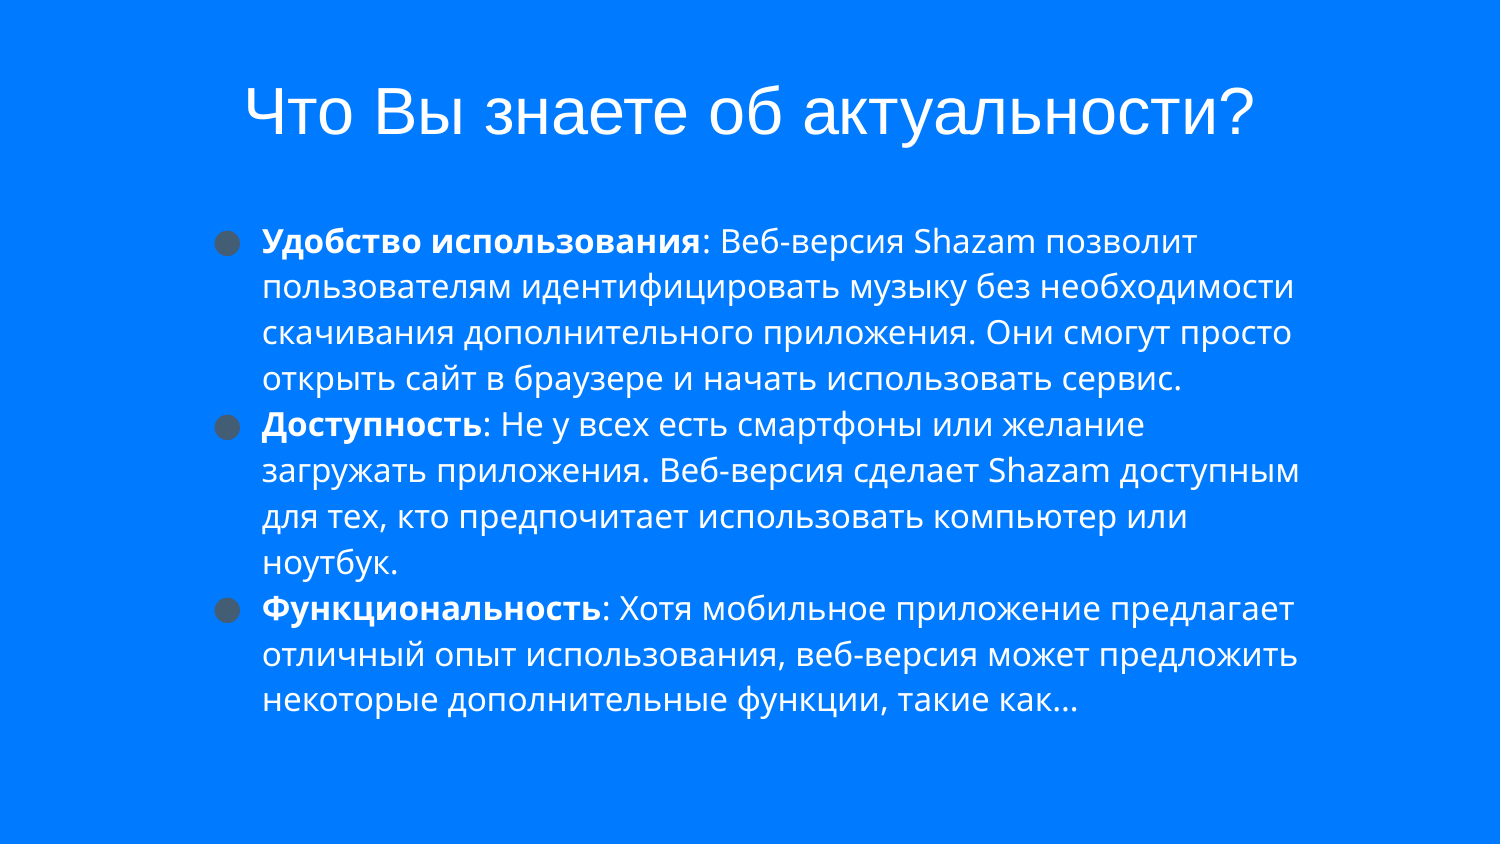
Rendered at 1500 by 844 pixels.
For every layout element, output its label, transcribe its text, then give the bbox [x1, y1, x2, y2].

title Что Вы знаете об актуальности? [171, 53, 1328, 133]
list Удобство использования: Веб-версия Shazam позволит пользователям идентифицировать музыку без необходимости скачивания дополнительного приложения. Они смогут просто открыть сайт в браузере и начать использовать сервис. Доступность: Не у всех есть смартфоны или желание загружать приложения. Веб-версия сделает Shazam доступным для тех, кто предпочитает использовать компьютер или ноутбук. Функциональность: Хотя мобильное приложение предлагает отличный опыт использования, веб-версия может предложить некоторые дополнительные функции, такие как… [171, 198, 1328, 271]
